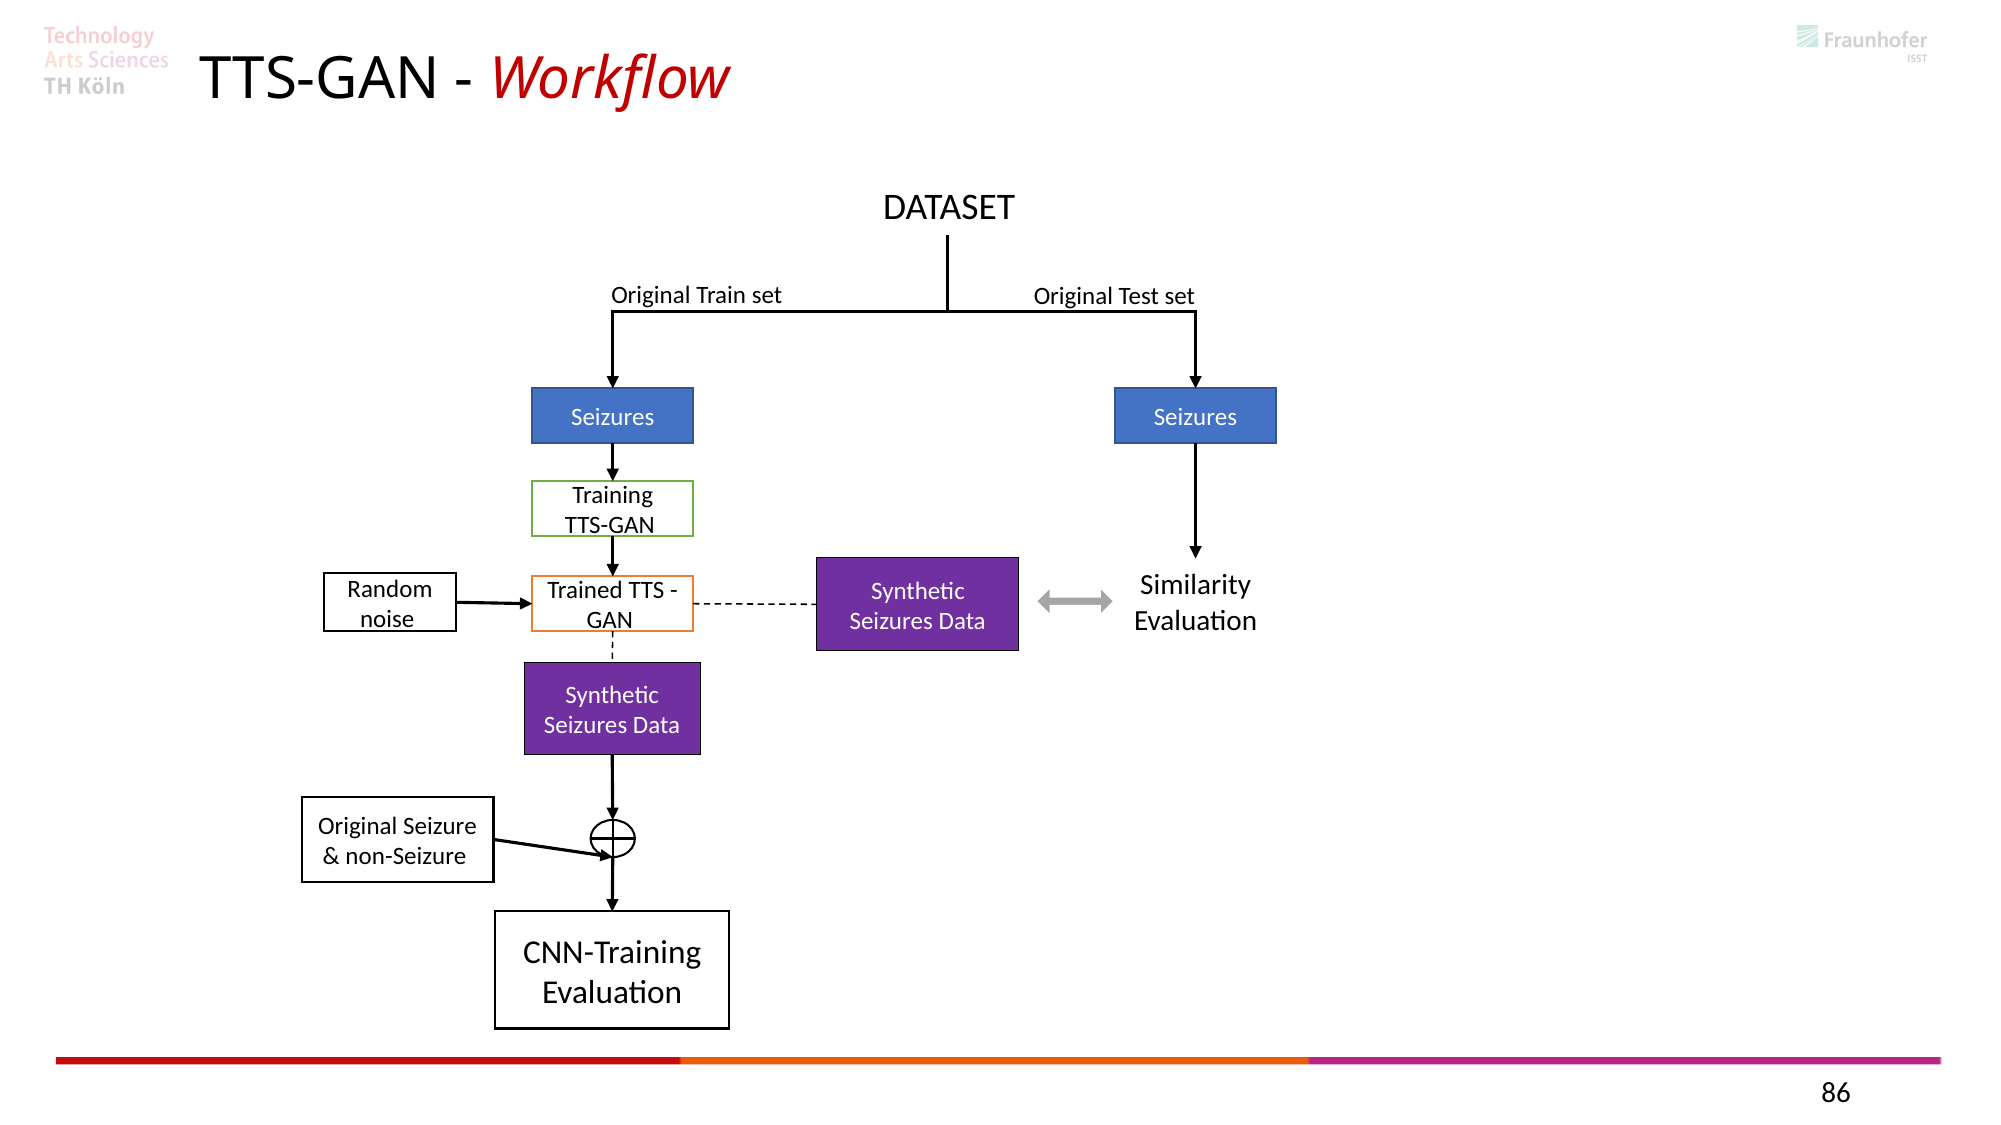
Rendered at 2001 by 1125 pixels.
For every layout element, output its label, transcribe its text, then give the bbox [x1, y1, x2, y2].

text_box CNN-Training Evaluation [494, 910, 730, 1030]
text_box Trained TTS - GAN [531, 575, 694, 632]
text_box Original Seizure & non-Seizure [301, 796, 495, 883]
text_box Seizures [1114, 387, 1277, 444]
text_box Training TTS-GAN [531, 480, 694, 537]
text_box DATASET [868, 174, 1031, 235]
text_box Synthetic Seizures Data [524, 662, 701, 755]
text_box Random noise [323, 572, 457, 632]
text_box Synthetic Seizures Data [816, 557, 1019, 651]
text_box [703, 144, 857, 480]
text_box [1033, 581, 1118, 621]
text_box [994, 187, 1149, 436]
text_box Original Train set [590, 270, 703, 316]
text_box [589, 818, 636, 859]
text_box Original Test set [1149, 271, 1326, 317]
text_box TTS-GAN - Workflow [168, 14, 1894, 146]
picture [55, 1057, 1945, 1066]
text_box Seizures [531, 387, 694, 444]
slide_number 86 [1415, 1061, 1866, 1122]
text_box Similarity Evaluation [1094, 558, 1297, 644]
